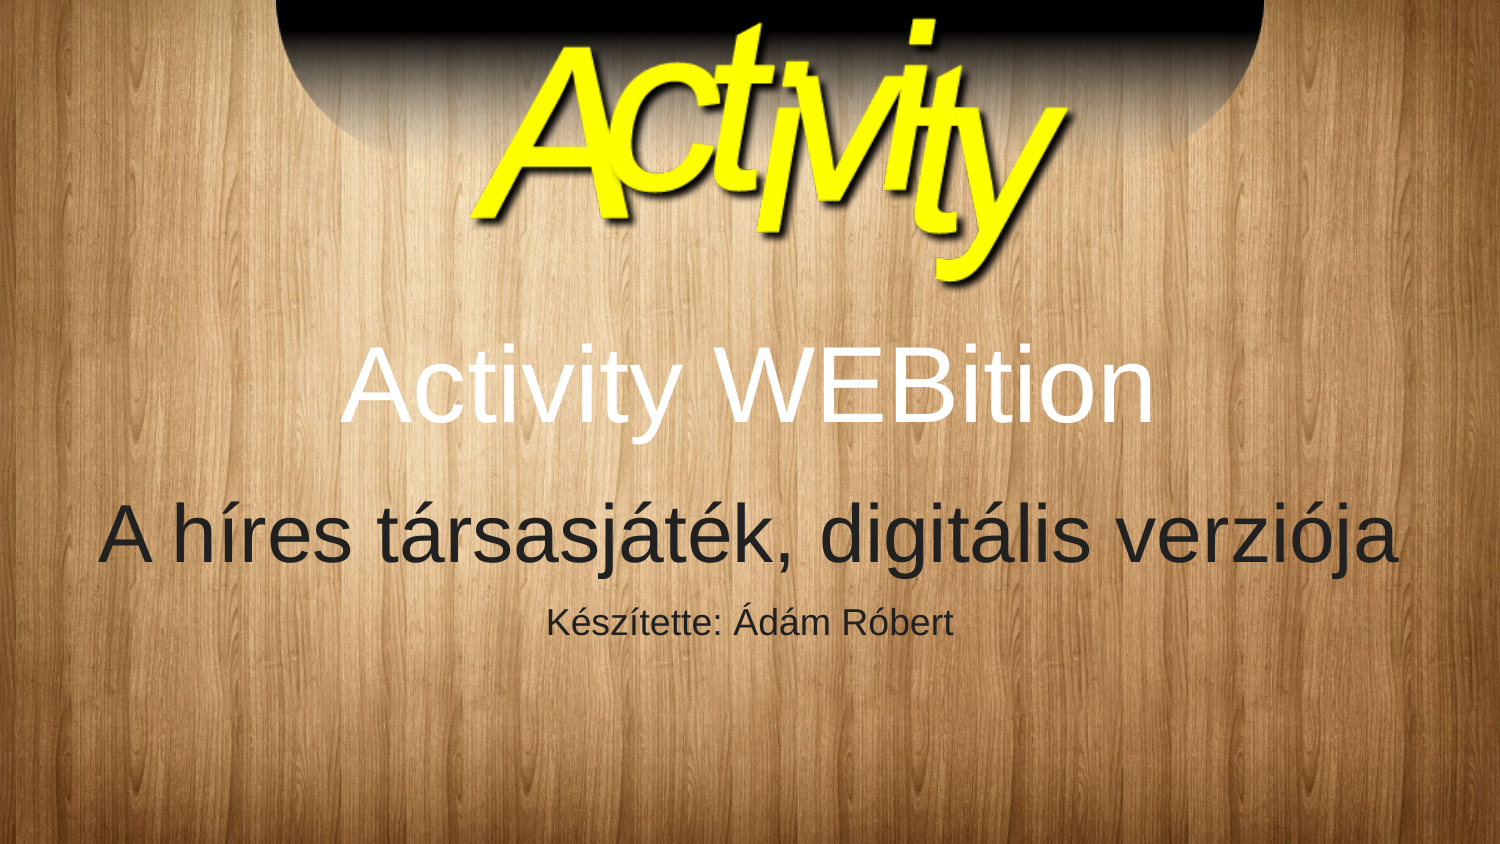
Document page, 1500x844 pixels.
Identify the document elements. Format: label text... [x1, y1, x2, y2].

picture [0, 0, 1500, 844]
subtitle A híres társasjáték, digitális verziója [51, 464, 1449, 595]
text_box Készítette: Ádám Róbert [343, 582, 1157, 658]
title Activity WEBition [51, 321, 1449, 459]
